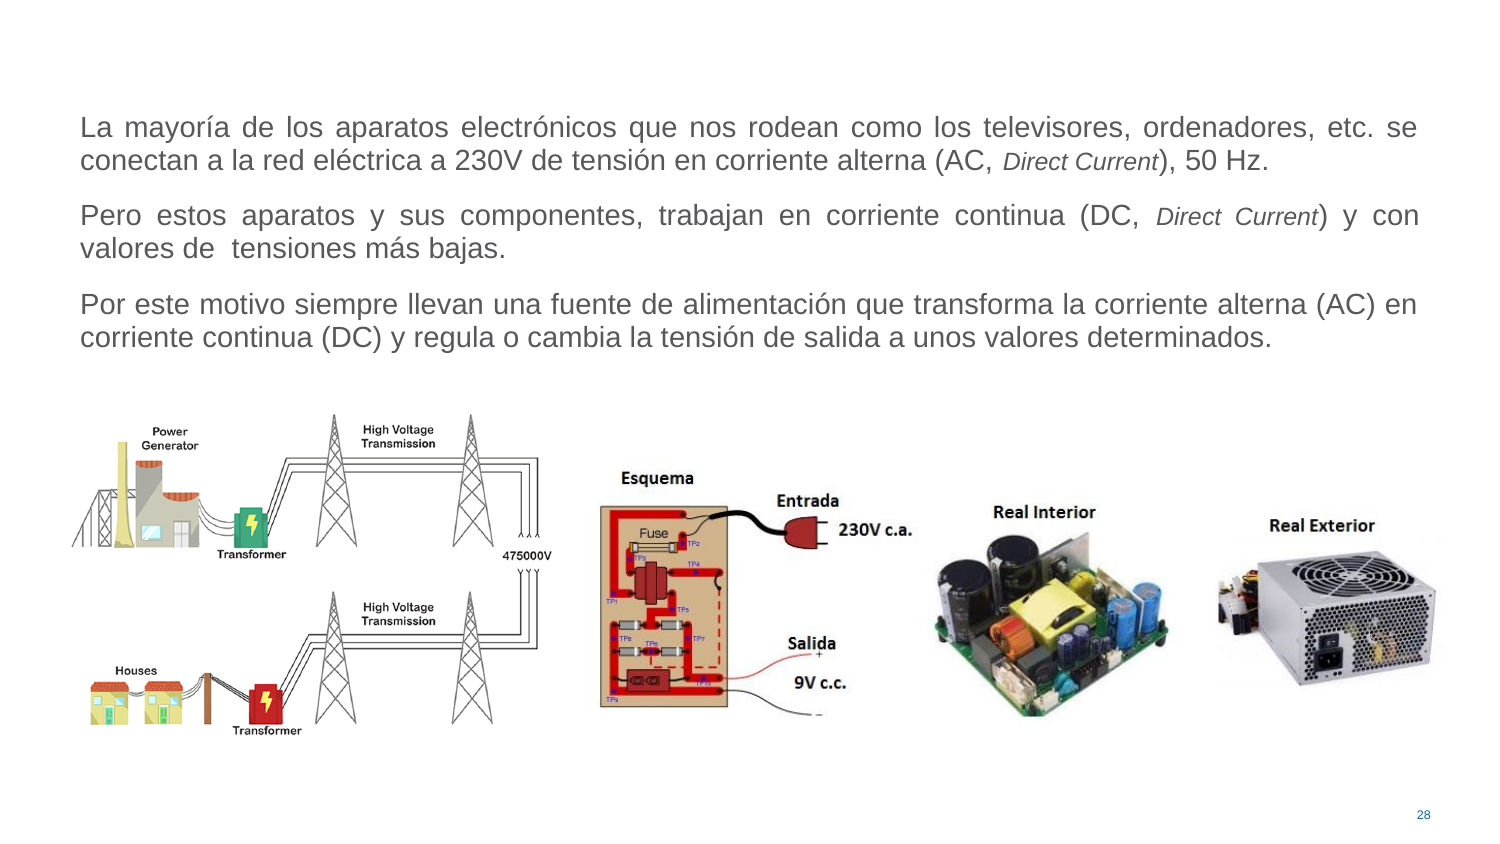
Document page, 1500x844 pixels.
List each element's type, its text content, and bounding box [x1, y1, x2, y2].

picture [50, 395, 569, 741]
list La mayoría de los aparatos electrónicos que nos rodean como los televisores, ordenadores, etc. se conectan a la red eléctrica a 230V de tensión en corriente alterna (AC, Direct Current), 50 Hz. Pero estos aparatos y sus componentes, trabajan en corriente continua (DC, Direct Current) y con valores de tensiones más bajas. Por este motivo siempre llevan una fuente de alimentación que transforma la corriente alterna (AC) en corriente continua (DC) y regula o cambia la tensión de salida a unos valores determinados. [65, 103, 1435, 366]
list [589, 450, 1472, 731]
picture [1417, 810, 1422, 819]
picture [1424, 810, 1429, 819]
